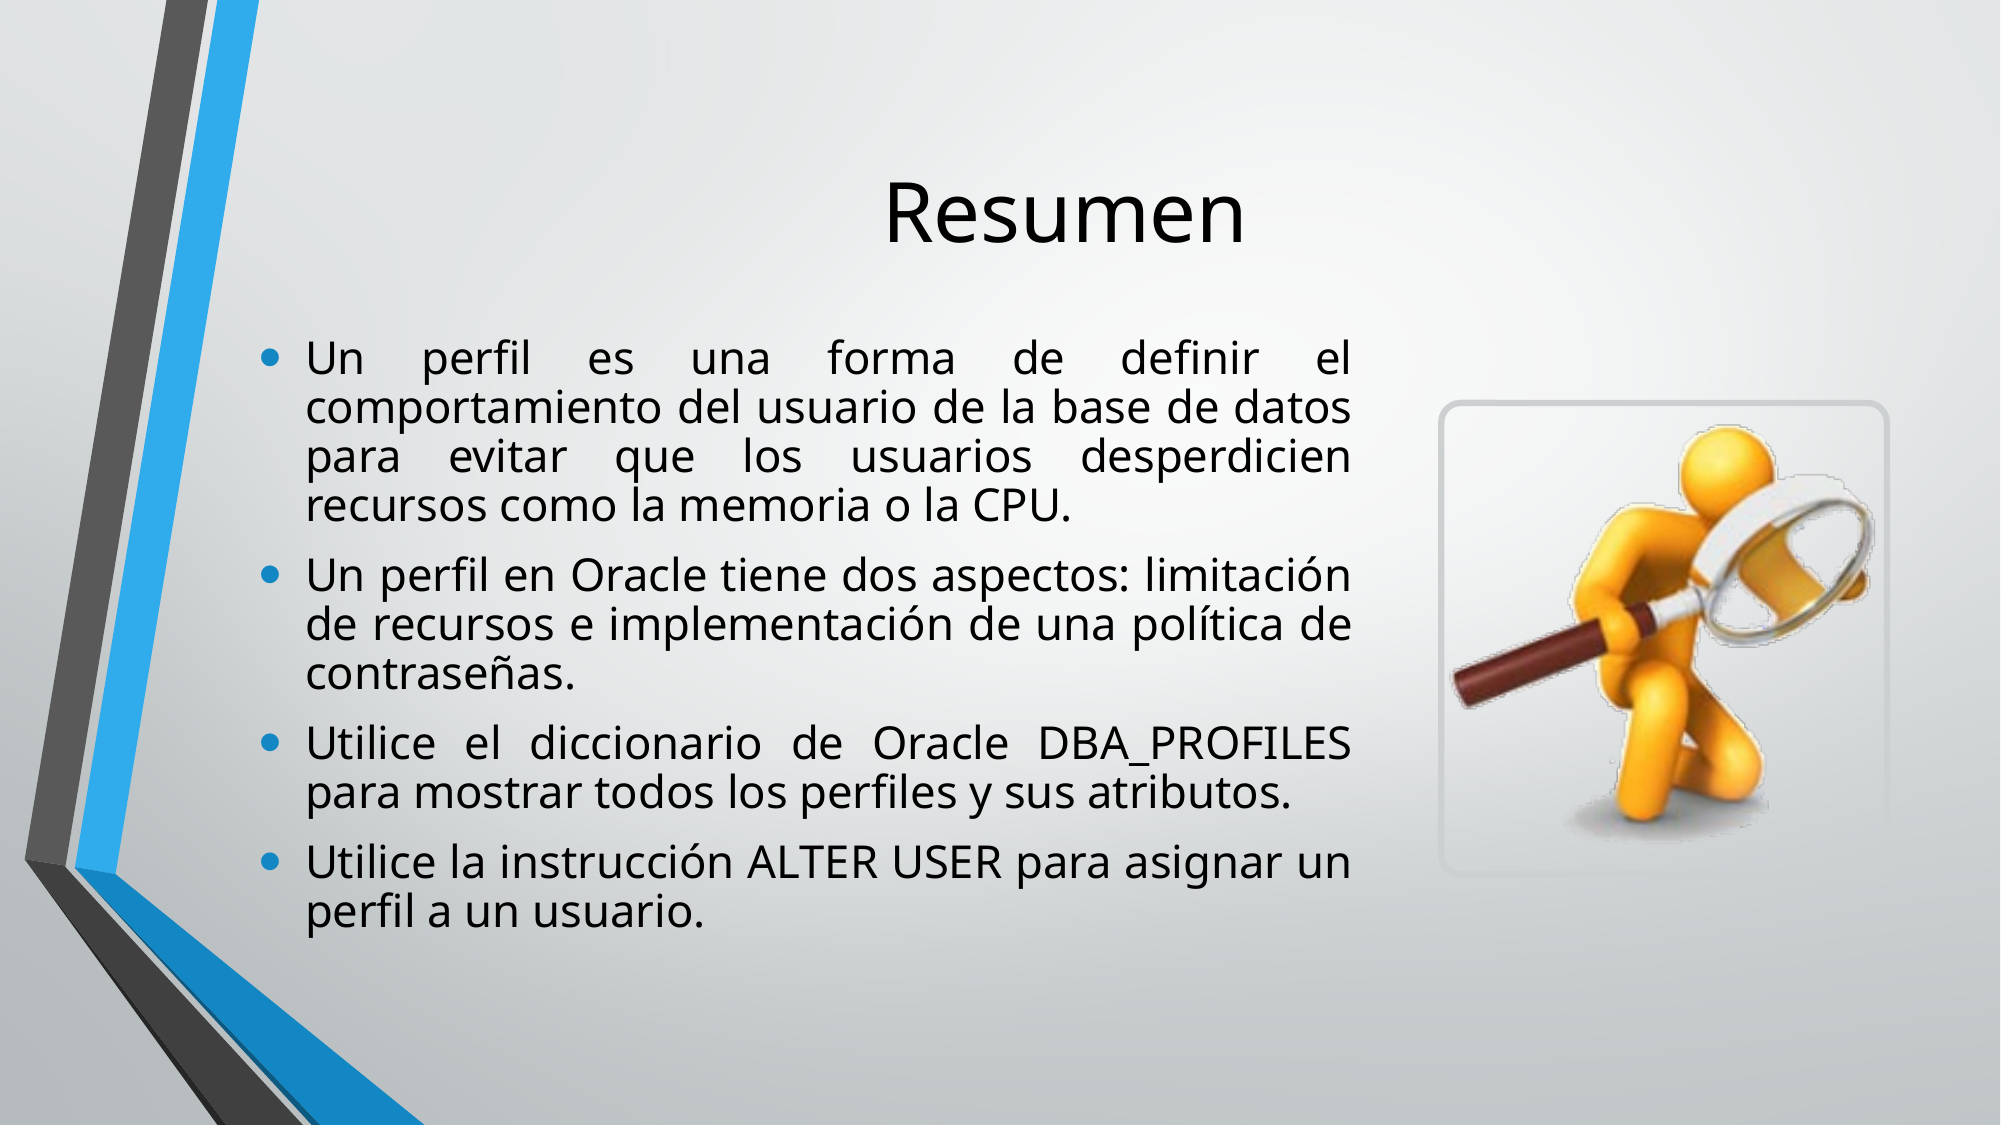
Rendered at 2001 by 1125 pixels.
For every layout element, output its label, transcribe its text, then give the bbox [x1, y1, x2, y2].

picture [1440, 402, 1888, 875]
title Resumen [243, 112, 1887, 307]
list Un perfil es una forma de definir el comportamiento del usuario de la base de datos para evitar que los usuarios desperdicien recursos como la memoria o la CPU. Un perfil en Oracle tiene dos aspectos: limitación de recursos e implementación de una política de contraseñas. Utilice el diccionario de Oracle DBA_PROFILES para mostrar todos los perfiles y sus atributos. Utilice la instrucción ALTER USER para asignar un perfil a un usuario. [243, 327, 1369, 950]
